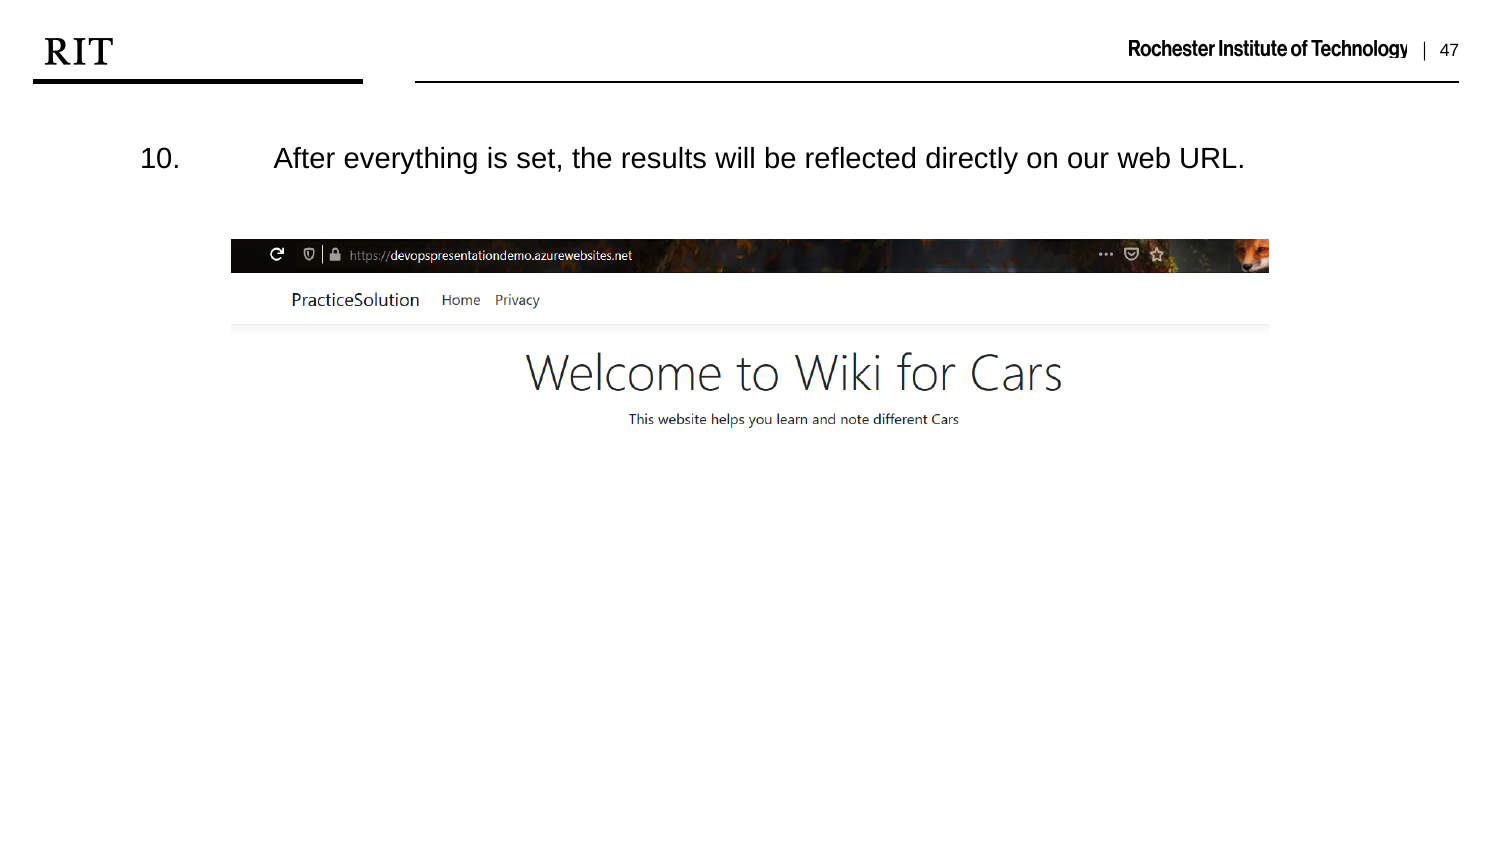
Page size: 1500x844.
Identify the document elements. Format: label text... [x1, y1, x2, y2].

picture [1129, 40, 1407, 58]
list 10. After everything is set, the results will be reflected directly on our web URL. [108, 126, 1417, 240]
picture [44, 37, 113, 65]
picture [230, 239, 1270, 777]
